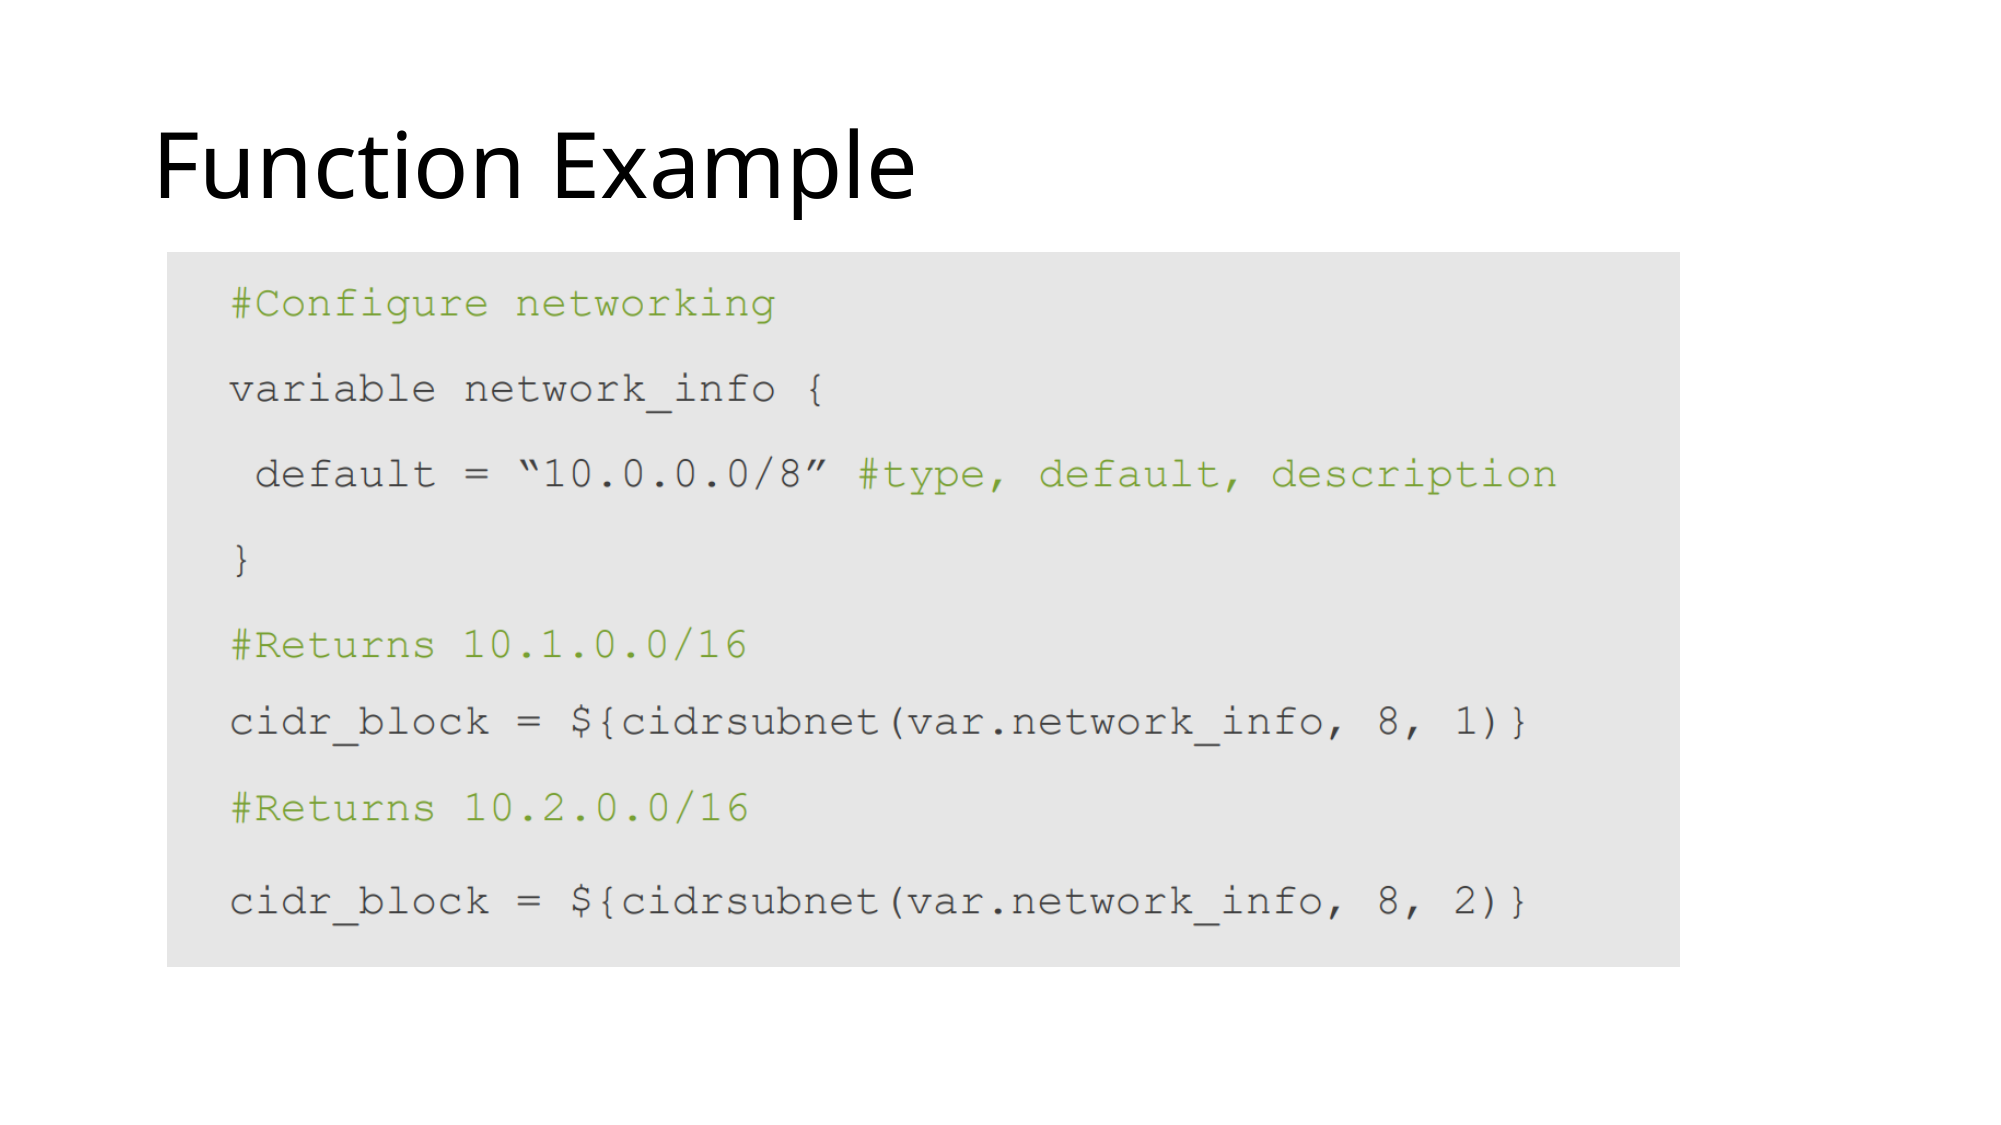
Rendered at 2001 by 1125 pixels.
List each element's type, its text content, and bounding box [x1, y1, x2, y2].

title Function Example [137, 59, 1863, 278]
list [167, 252, 1680, 967]
